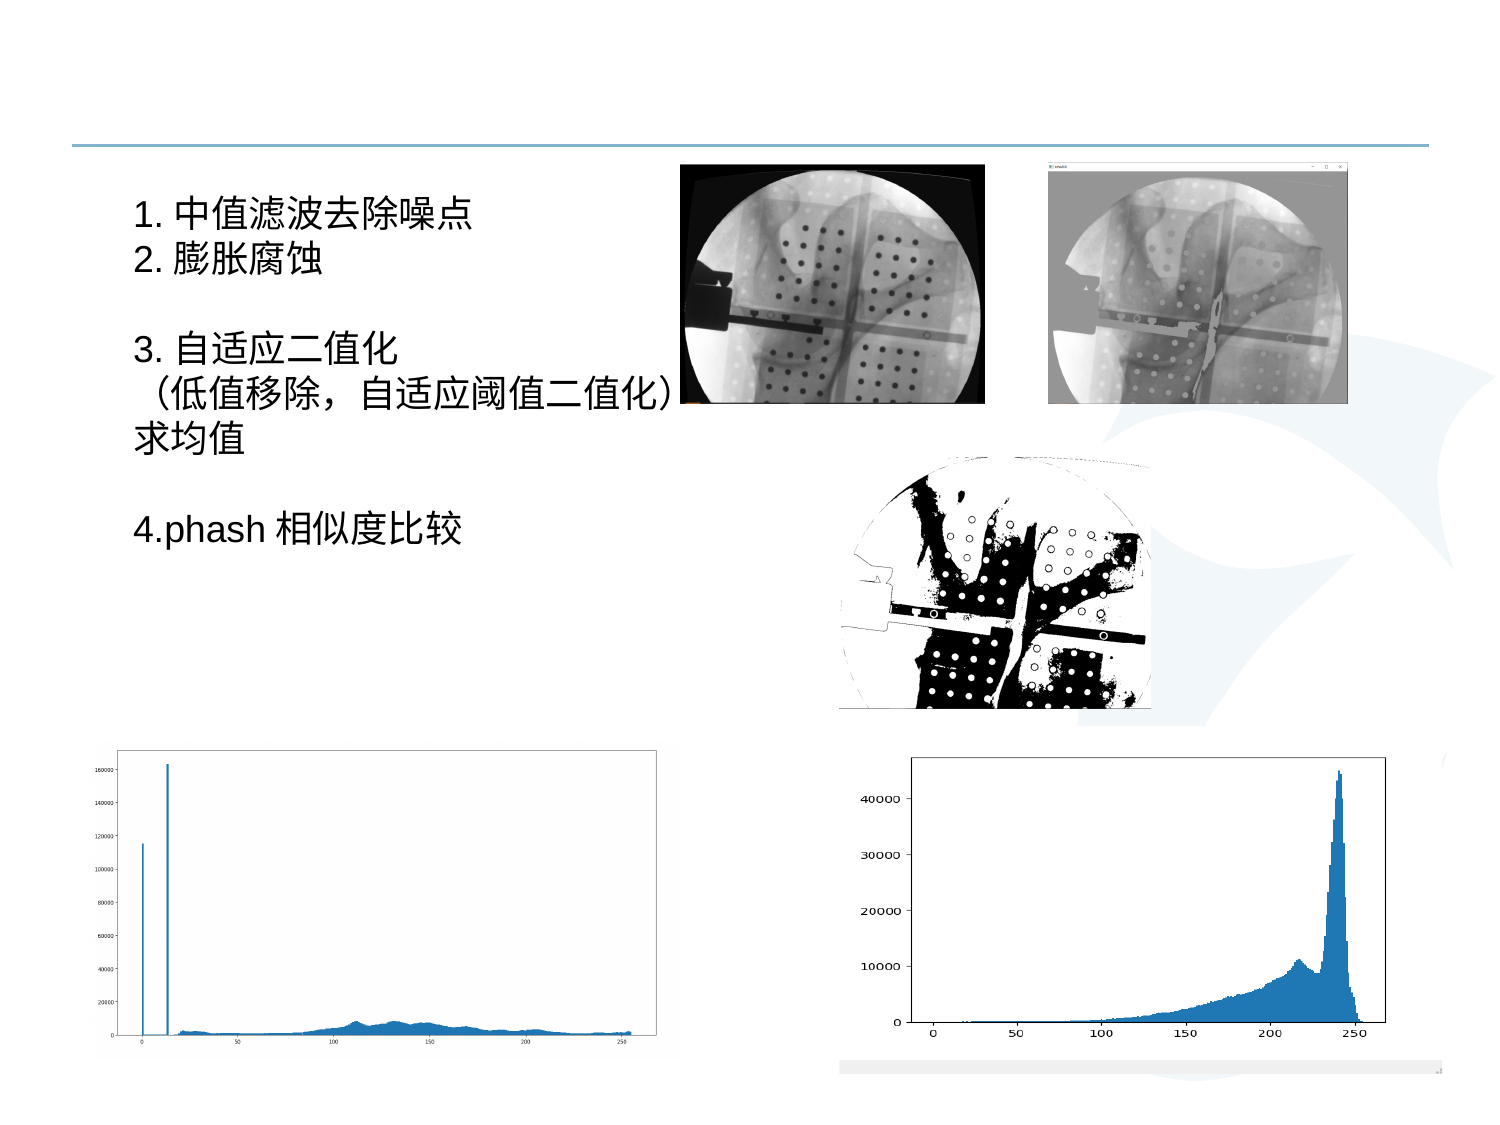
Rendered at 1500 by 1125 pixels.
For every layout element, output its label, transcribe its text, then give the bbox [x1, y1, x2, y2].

picture [91, 741, 681, 1059]
text_box 1.中值滤波去除噪点 2.膨胀腐蚀 3.自适应二值化 （低值移除，自适应阈值二值化） 求均值 4.phash相似度比较 [118, 182, 1006, 603]
picture [680, 161, 985, 404]
picture [1048, 162, 1348, 404]
picture [839, 453, 1151, 709]
picture [839, 726, 1443, 1075]
